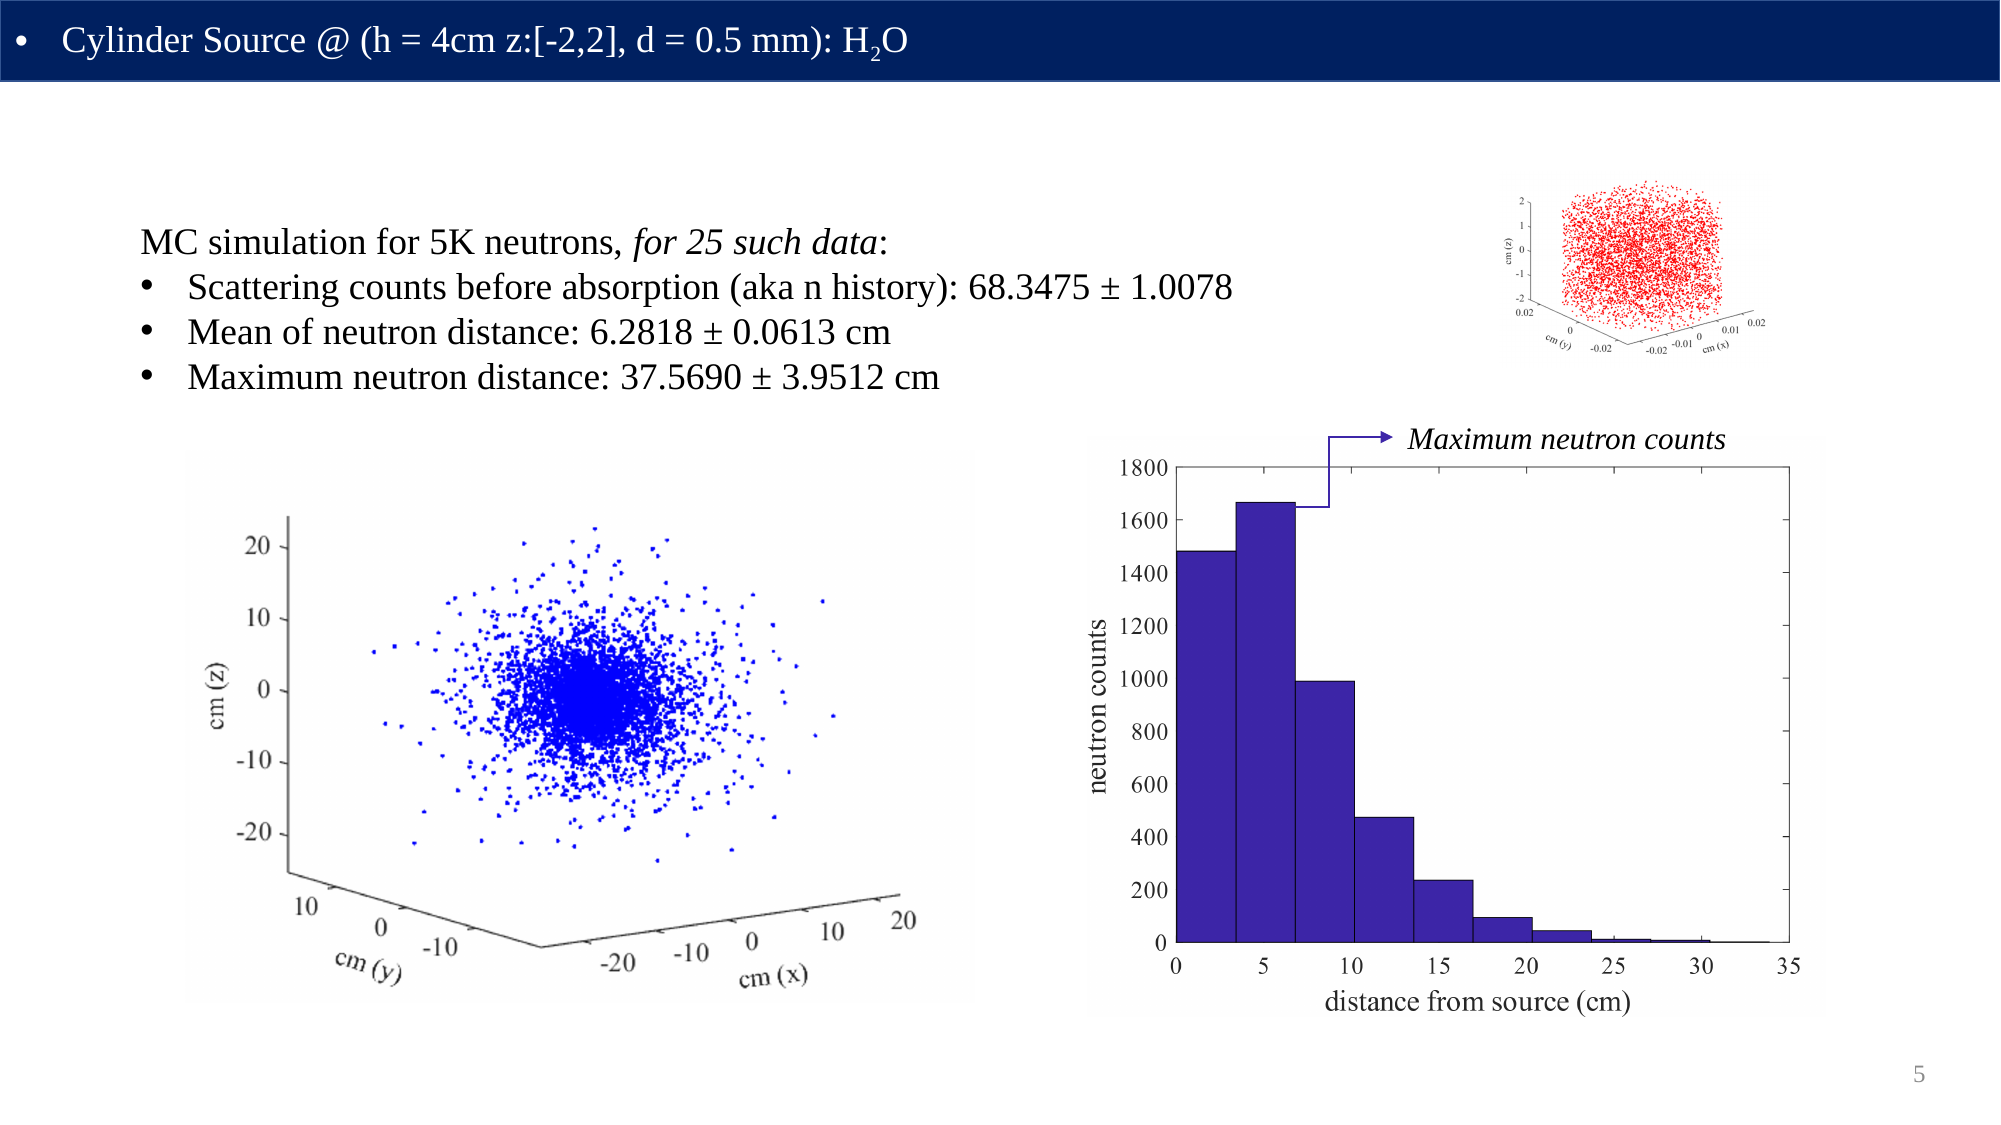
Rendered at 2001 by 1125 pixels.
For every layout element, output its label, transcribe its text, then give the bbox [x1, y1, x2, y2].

text_box Cylinder Source @ (h = 4cm z:[-2,2], d = 0.5 mm): H2O [0, 0, 2000, 82]
slide_number 5 [1490, 1042, 1941, 1103]
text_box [1264, 437, 1394, 507]
picture [185, 449, 975, 1003]
picture [1087, 436, 1826, 1017]
picture [1499, 171, 1772, 369]
text_box MC simulation for 5K neutrons, for 25 such data: Scattering counts before absorption (aka n history): 68.3475 ± 1.0078 Mean of neutron distance: 6.2818 ± 0.0613 cm Maximum neutron distance: 37.5690 ± 3.9512 cm [125, 209, 1283, 405]
text_box Maximum neutron counts [1392, 410, 1746, 436]
